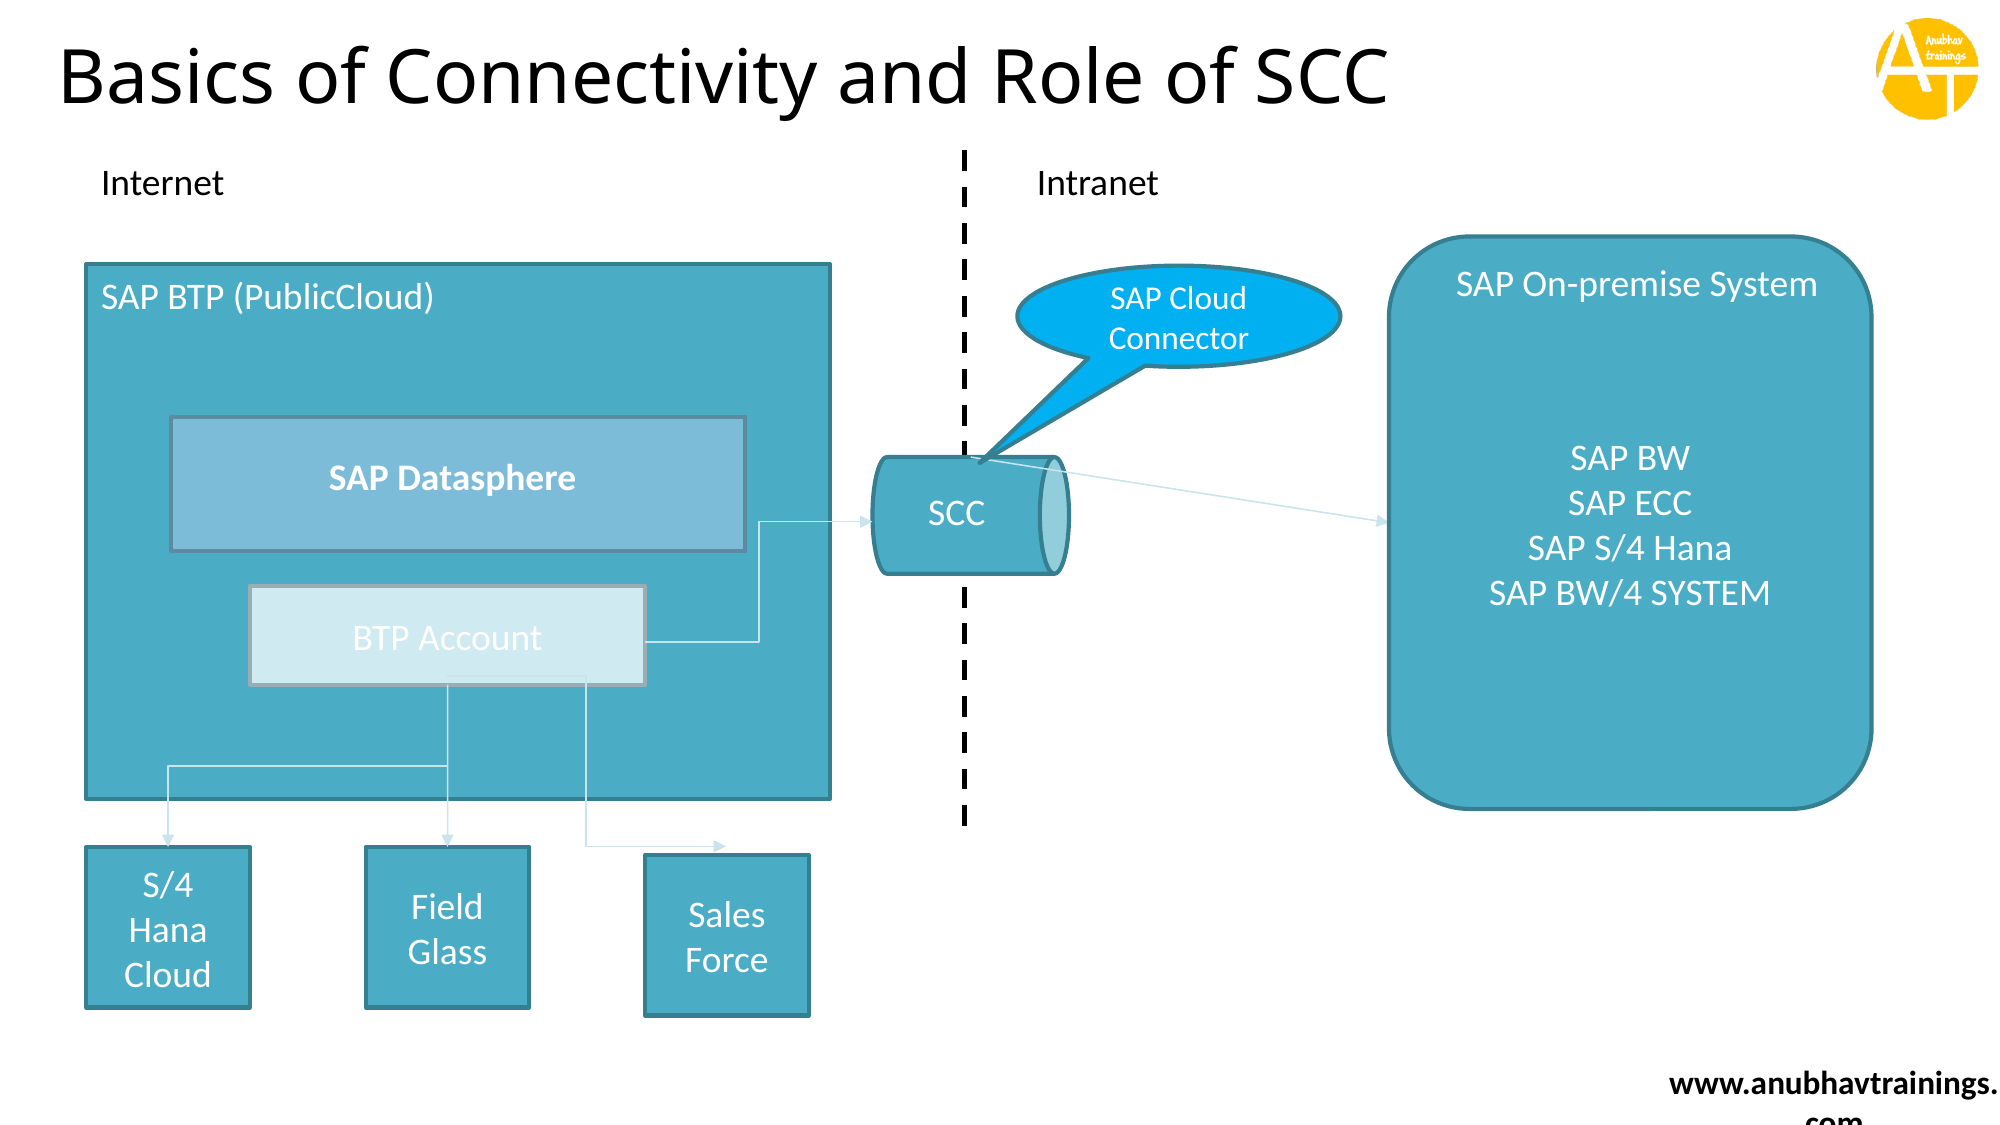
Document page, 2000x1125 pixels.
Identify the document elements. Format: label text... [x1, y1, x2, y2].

text_box SAP On-premise System [1441, 251, 1867, 311]
text_box SCC [968, 480, 1032, 541]
footer www.anubhavtrainings.com [1669, 1088, 2000, 1114]
text_box Sales Force [643, 853, 811, 1018]
picture [1866, 11, 1985, 129]
text_box SAP BW SAP ECC SAP S/4 Hana SAP BW/4 SYSTEM [1386, 234, 1874, 812]
text_box [84, 262, 832, 801]
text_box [500, 621, 672, 902]
text_box BTP Account [248, 584, 639, 687]
text_box [1062, 473, 1072, 515]
text_box SAP BTP (PublicCloud) [86, 264, 555, 324]
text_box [1068, 515, 1390, 523]
text_box S/4 Hana Cloud [84, 845, 252, 1010]
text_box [226, 625, 390, 906]
text_box [870, 454, 959, 576]
text_box Basics of Connectivity and Role of SCC [42, 31, 1635, 128]
text_box Internet [86, 150, 260, 210]
text_box SAP Cloud Connector [977, 263, 1343, 465]
text_box Field Glass [364, 845, 531, 1010]
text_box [645, 521, 873, 643]
text_box [968, 454, 1071, 576]
text_box [169, 415, 747, 553]
text_box Intranet [1022, 150, 1196, 210]
text_box SCC [913, 480, 959, 541]
text_box SAP Datasphere [178, 445, 728, 506]
